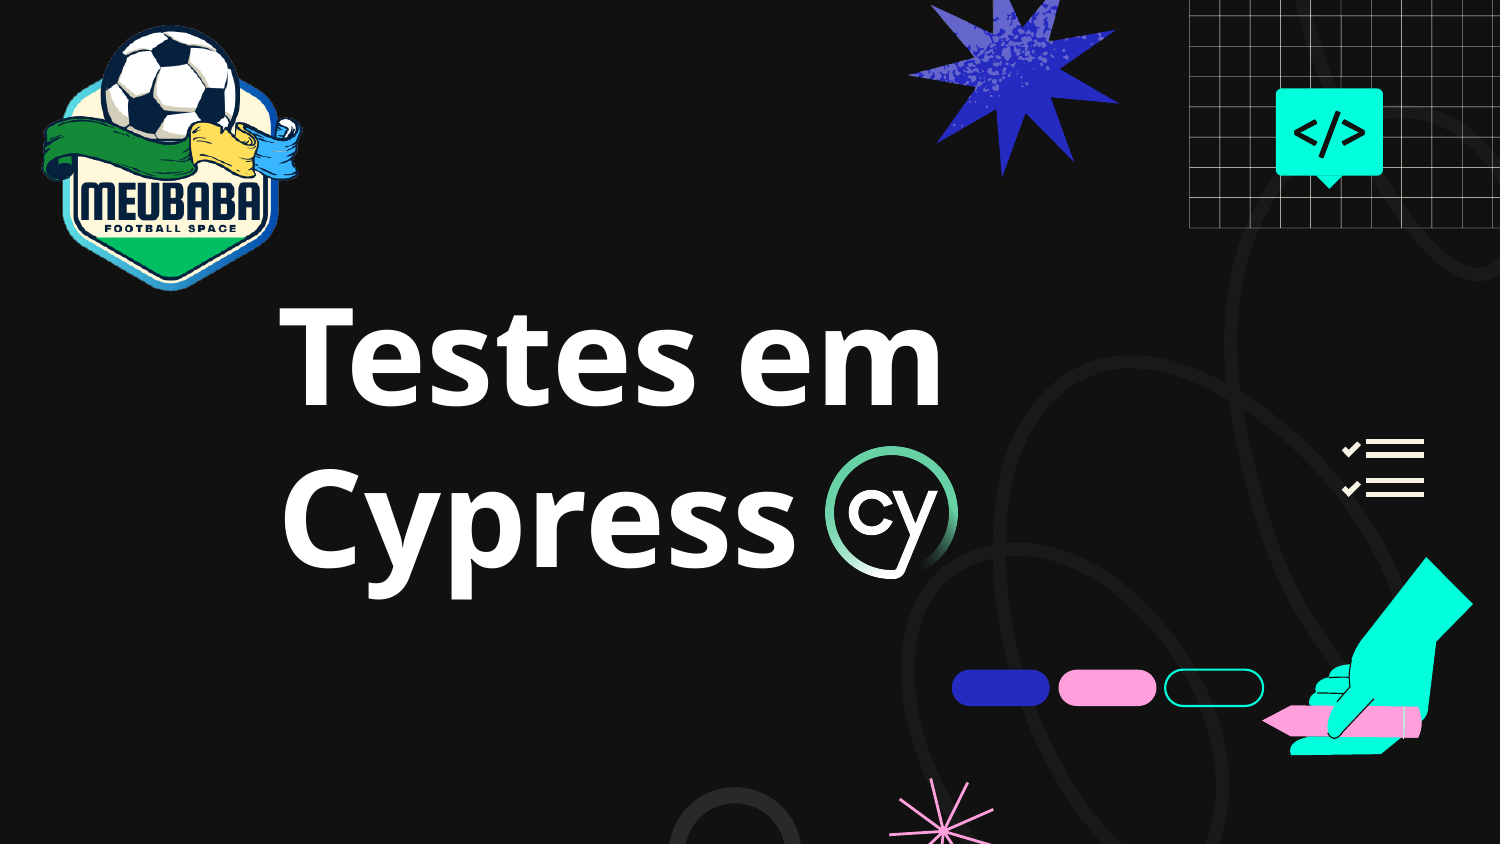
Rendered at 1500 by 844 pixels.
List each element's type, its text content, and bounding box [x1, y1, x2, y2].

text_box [1261, 556, 1474, 756]
picture [39, 19, 310, 297]
picture [823, 445, 959, 580]
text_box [951, 668, 1265, 708]
title Testes em Cypress [262, 157, 1057, 610]
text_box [1341, 438, 1425, 498]
